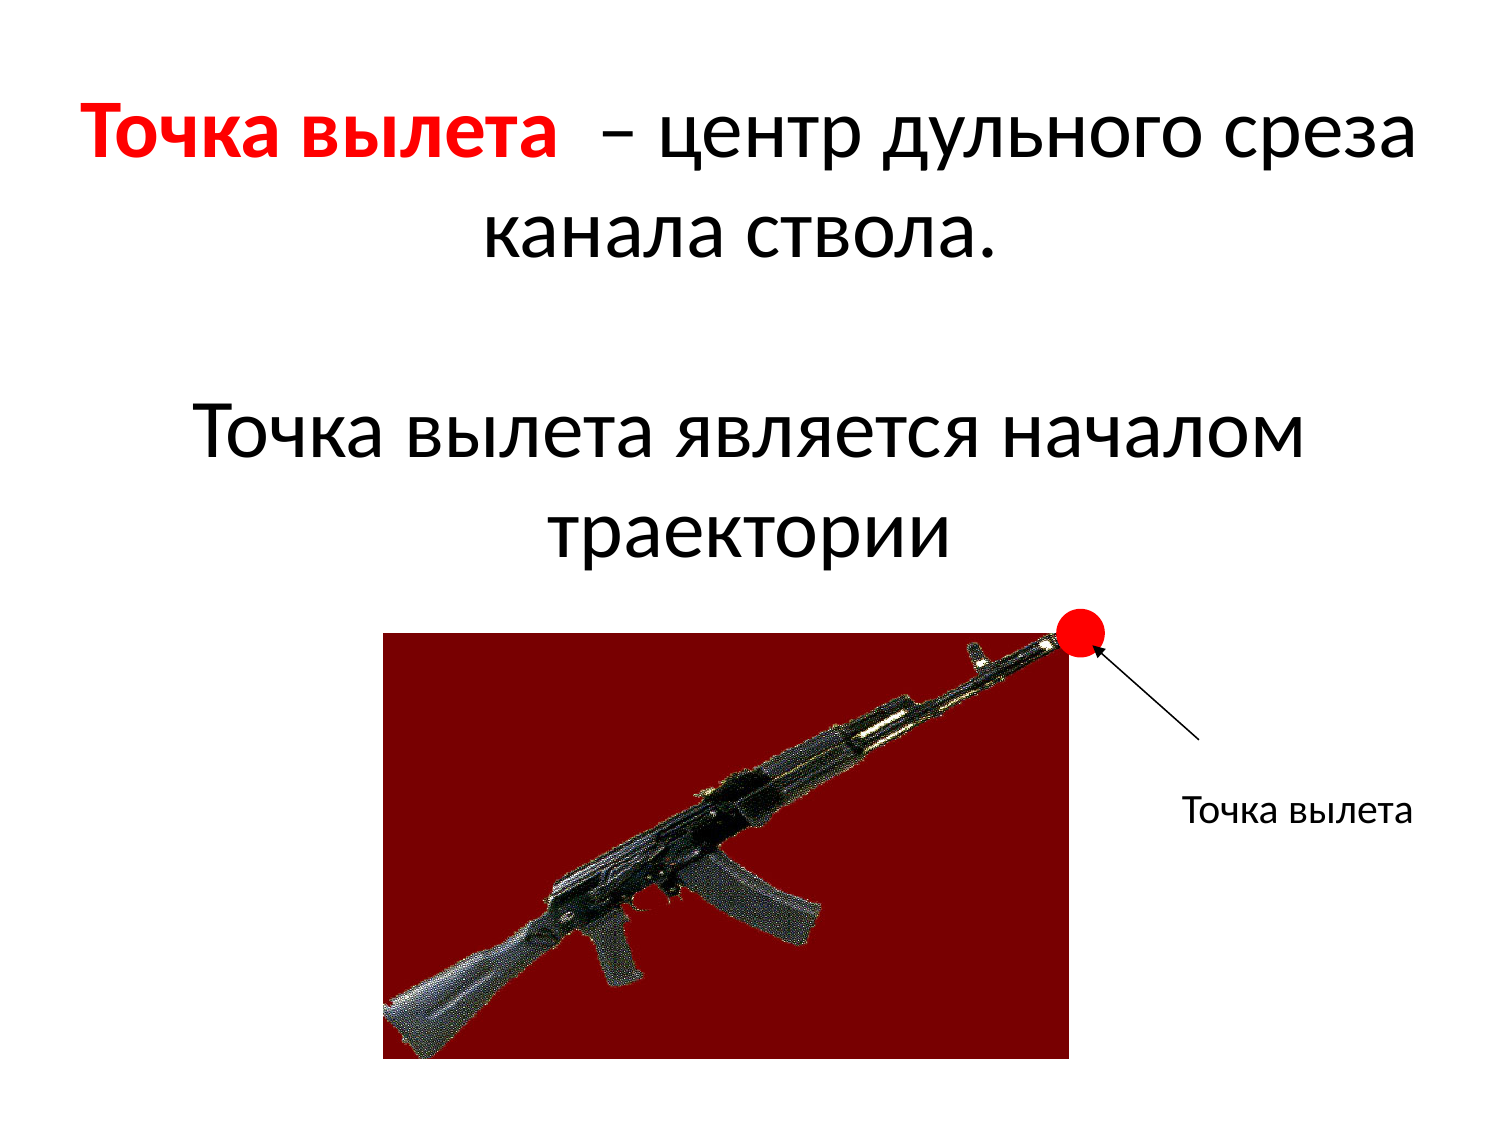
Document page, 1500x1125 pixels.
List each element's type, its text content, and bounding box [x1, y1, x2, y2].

text_box [1092, 645, 1200, 740]
text_box [1057, 609, 1105, 657]
text_box Точка вылета – центр дульного среза канала ствола. Точка вылета является началом траектории [0, 66, 1500, 581]
text_box Точка вылета [1167, 774, 1429, 840]
picture [383, 633, 1070, 1059]
